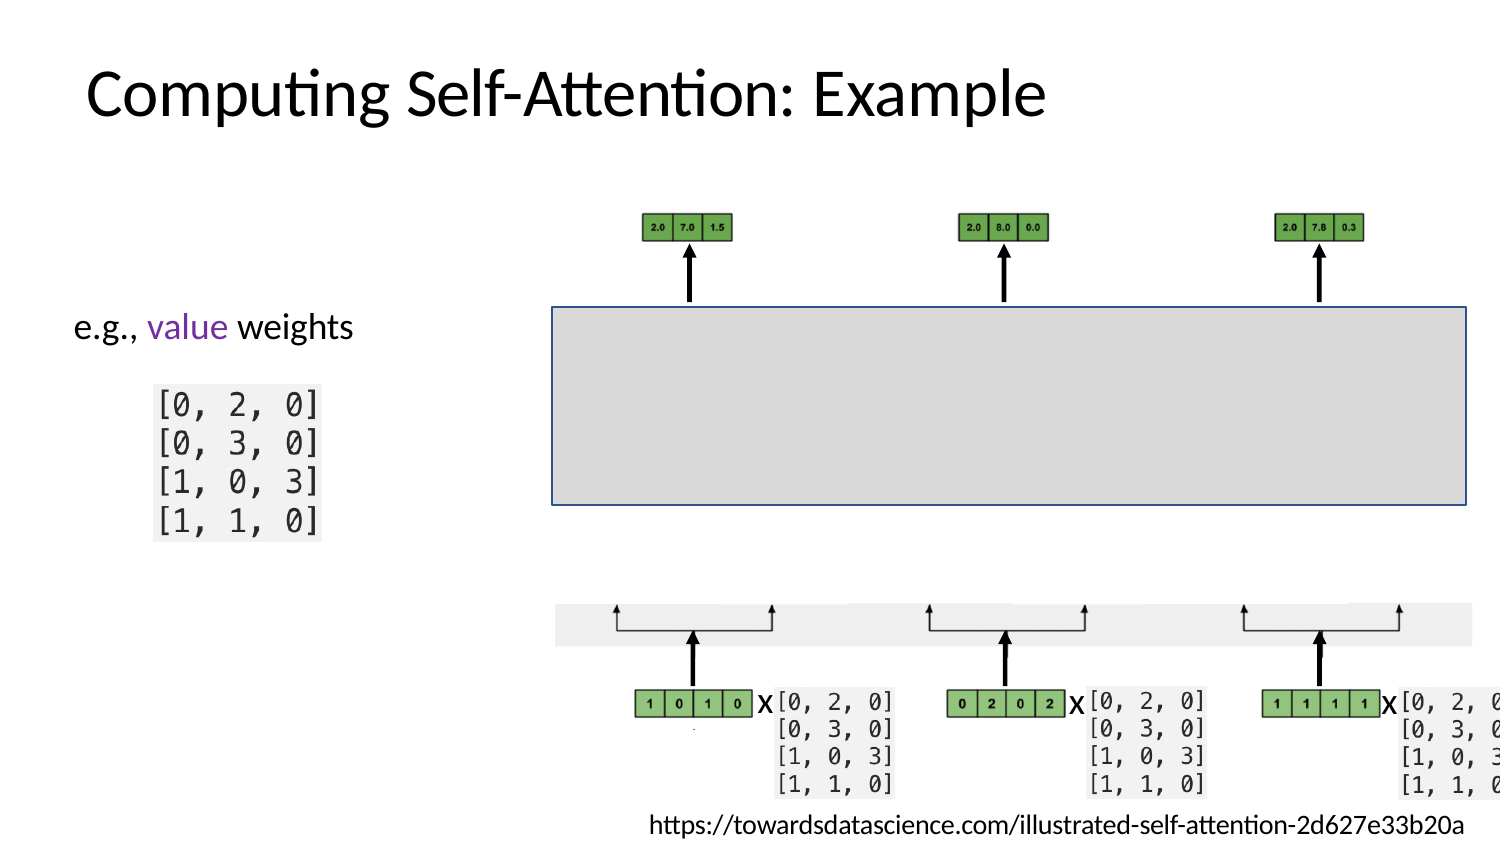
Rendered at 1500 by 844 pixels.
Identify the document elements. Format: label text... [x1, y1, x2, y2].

picture [153, 384, 323, 542]
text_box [496, 515, 1500, 800]
text_box e.g., value weights [71, 300, 357, 348]
text_box https://towardsdatascience.com/illustrated-self-attention-2d627e33b20a [647, 806, 1489, 841]
title Computing Self-Attention: Example [84, 17, 1089, 160]
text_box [550, 211, 1467, 507]
